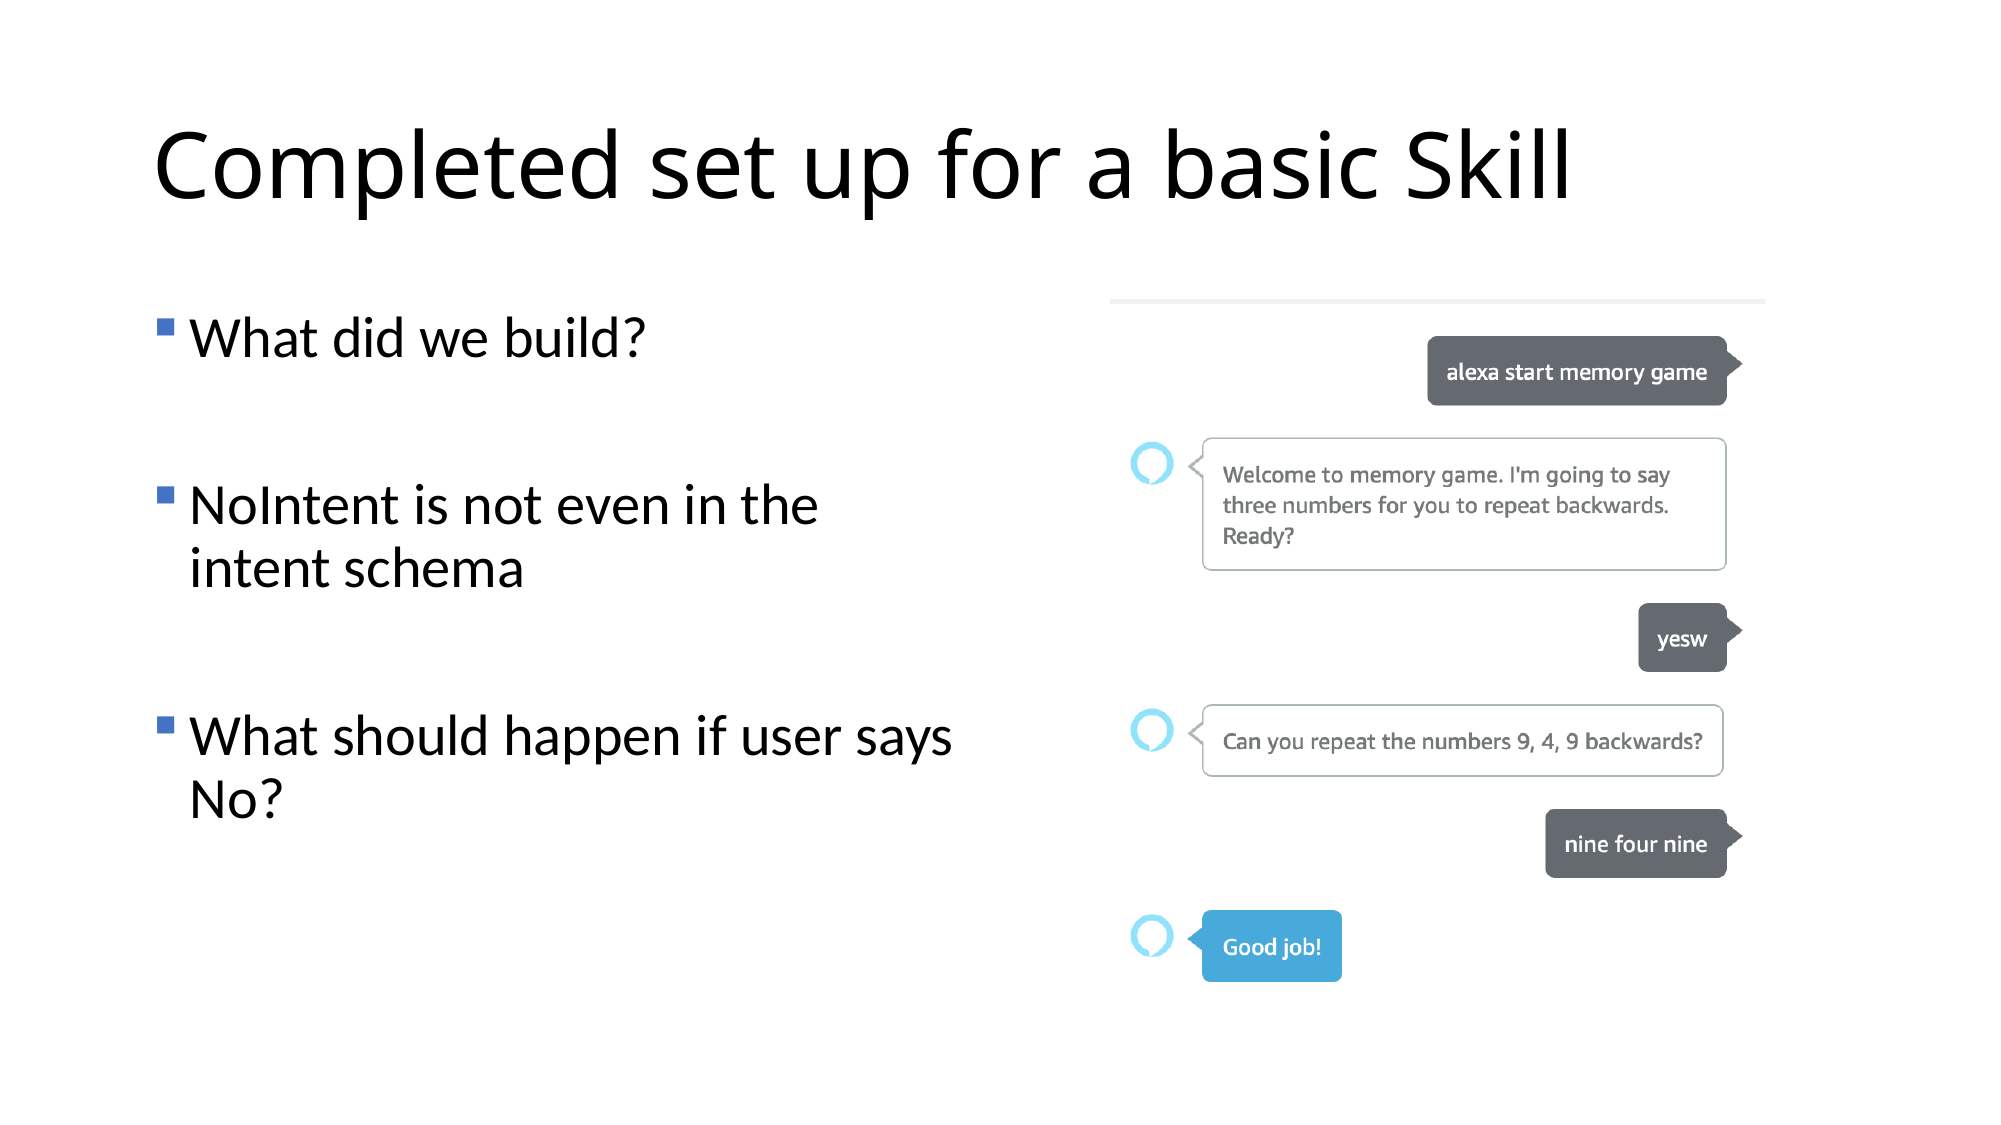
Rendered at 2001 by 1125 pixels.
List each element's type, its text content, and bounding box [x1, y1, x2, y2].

title Completed set up for a basic Skill [137, 59, 1863, 278]
list What did we build? NoIntent is not even in the intent schema What should happen if user says No? [137, 299, 988, 1014]
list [1110, 299, 1765, 1014]
